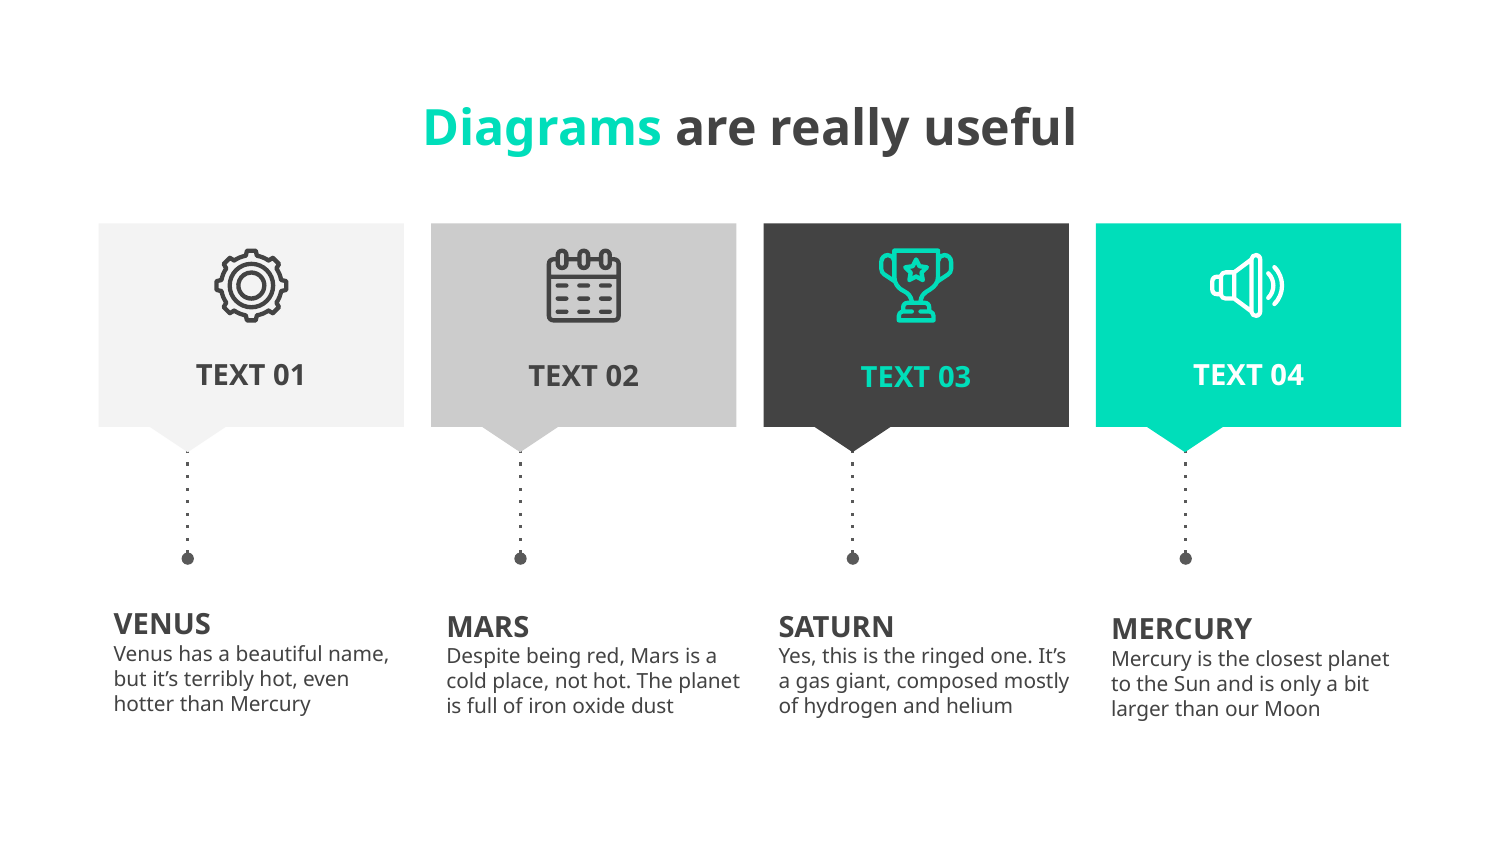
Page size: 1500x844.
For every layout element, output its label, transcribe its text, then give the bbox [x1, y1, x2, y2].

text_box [878, 248, 954, 323]
text_box [98, 223, 404, 451]
list TEXT 01 [107, 341, 395, 406]
text_box VENUS Venus has a beautiful name, but it’s terribly hot, even hotter than Mercury [98, 590, 430, 707]
title Diagrams are really useful [87, 80, 1413, 160]
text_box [214, 248, 289, 323]
list TEXT 04 [1104, 341, 1393, 406]
text_box [1095, 223, 1402, 451]
list TEXT 03 [772, 343, 1060, 409]
text_box MERCURY Mercury is the closest planet to the Sun and is only a bit larger than our Moon [1095, 595, 1427, 741]
text_box SATURN Yes, this is the ringed one. It’s a gas giant, composed mostly of hydrogen and helium [763, 593, 1095, 709]
text_box [763, 223, 1069, 451]
text_box MARS Despite being red, Mars is a cold place, not hot. The planet is full of iron oxide dust [431, 593, 763, 704]
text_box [1209, 252, 1288, 319]
text_box [431, 223, 737, 451]
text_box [546, 248, 622, 323]
list TEXT 02 [440, 342, 728, 407]
